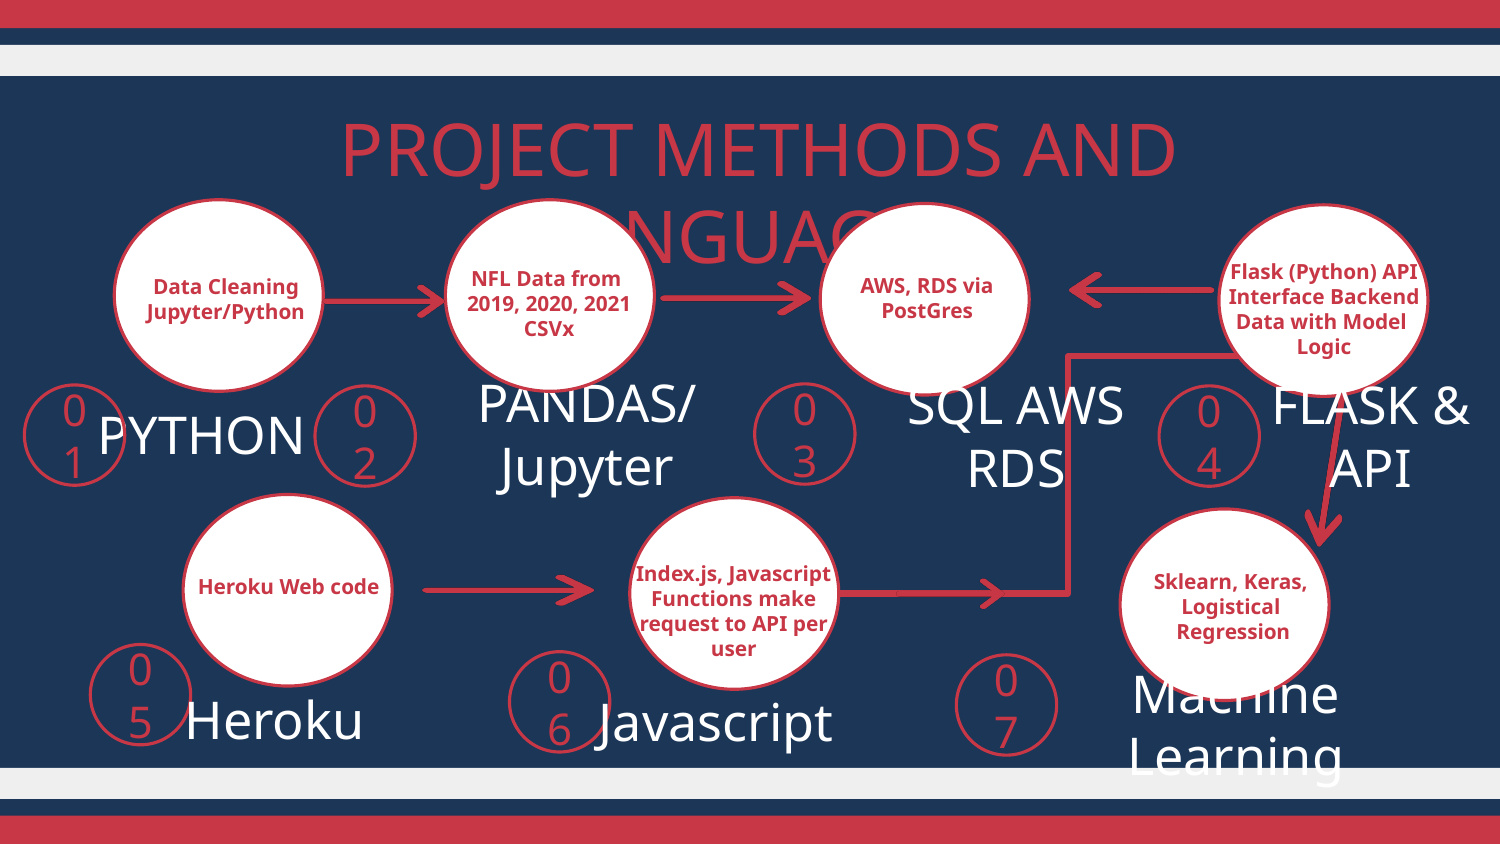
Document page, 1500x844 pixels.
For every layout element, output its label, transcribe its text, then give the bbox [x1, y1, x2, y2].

text_box 02 [315, 385, 416, 487]
text_box AWS, RDS via PostGres [822, 265, 1052, 330]
text_box [122, 332, 311, 392]
picture [316, 254, 450, 348]
text_box Heroku Web code [164, 566, 409, 606]
picture [1245, 415, 1415, 561]
text_box Machine Learning [1023, 690, 1449, 758]
picture [1298, 379, 1397, 401]
text_box [1133, 651, 1317, 690]
text_box Sklearn, Keras, Logistical Regression [1106, 561, 1356, 651]
text_box [668, 668, 800, 687]
text_box [184, 606, 391, 685]
text_box [119, 199, 314, 266]
text_box NFL Data from 2019, 2020, 2021 CSVx [453, 258, 647, 348]
text_box [1234, 204, 1413, 251]
text_box [640, 497, 829, 552]
text_box 03 [754, 383, 833, 485]
title PROJECT METHODS AND LANGUAGES [118, 88, 1382, 183]
text_box 07 [956, 654, 1055, 756]
text_box Heroku [120, 685, 429, 752]
title PANDAS/Jupyter [416, 399, 759, 467]
text_box [462, 348, 638, 392]
picture [890, 550, 1009, 637]
picture [1062, 238, 1222, 343]
text_box [827, 203, 1023, 265]
text_box [1302, 367, 1399, 389]
text_box [453, 199, 647, 258]
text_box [838, 356, 1298, 594]
picture [414, 546, 602, 635]
text_box Index.js, Javascript Functions make request to API per user [609, 552, 859, 668]
text_box Javascript [561, 687, 871, 755]
text_box [825, 330, 1024, 355]
text_box Data Cleaning Jupyter/Python [101, 266, 311, 332]
text_box 05 [90, 644, 190, 741]
text_box [186, 494, 389, 566]
text_box Flask (Python) API Interface Backend Data with Model Logic [1199, 251, 1449, 367]
title FLASK & API [1302, 401, 1500, 469]
text_box [1302, 552, 1318, 561]
title PYTHON [111, 399, 330, 467]
text_box 01 [24, 384, 125, 486]
picture [652, 248, 818, 348]
text_box 06 [509, 651, 608, 753]
